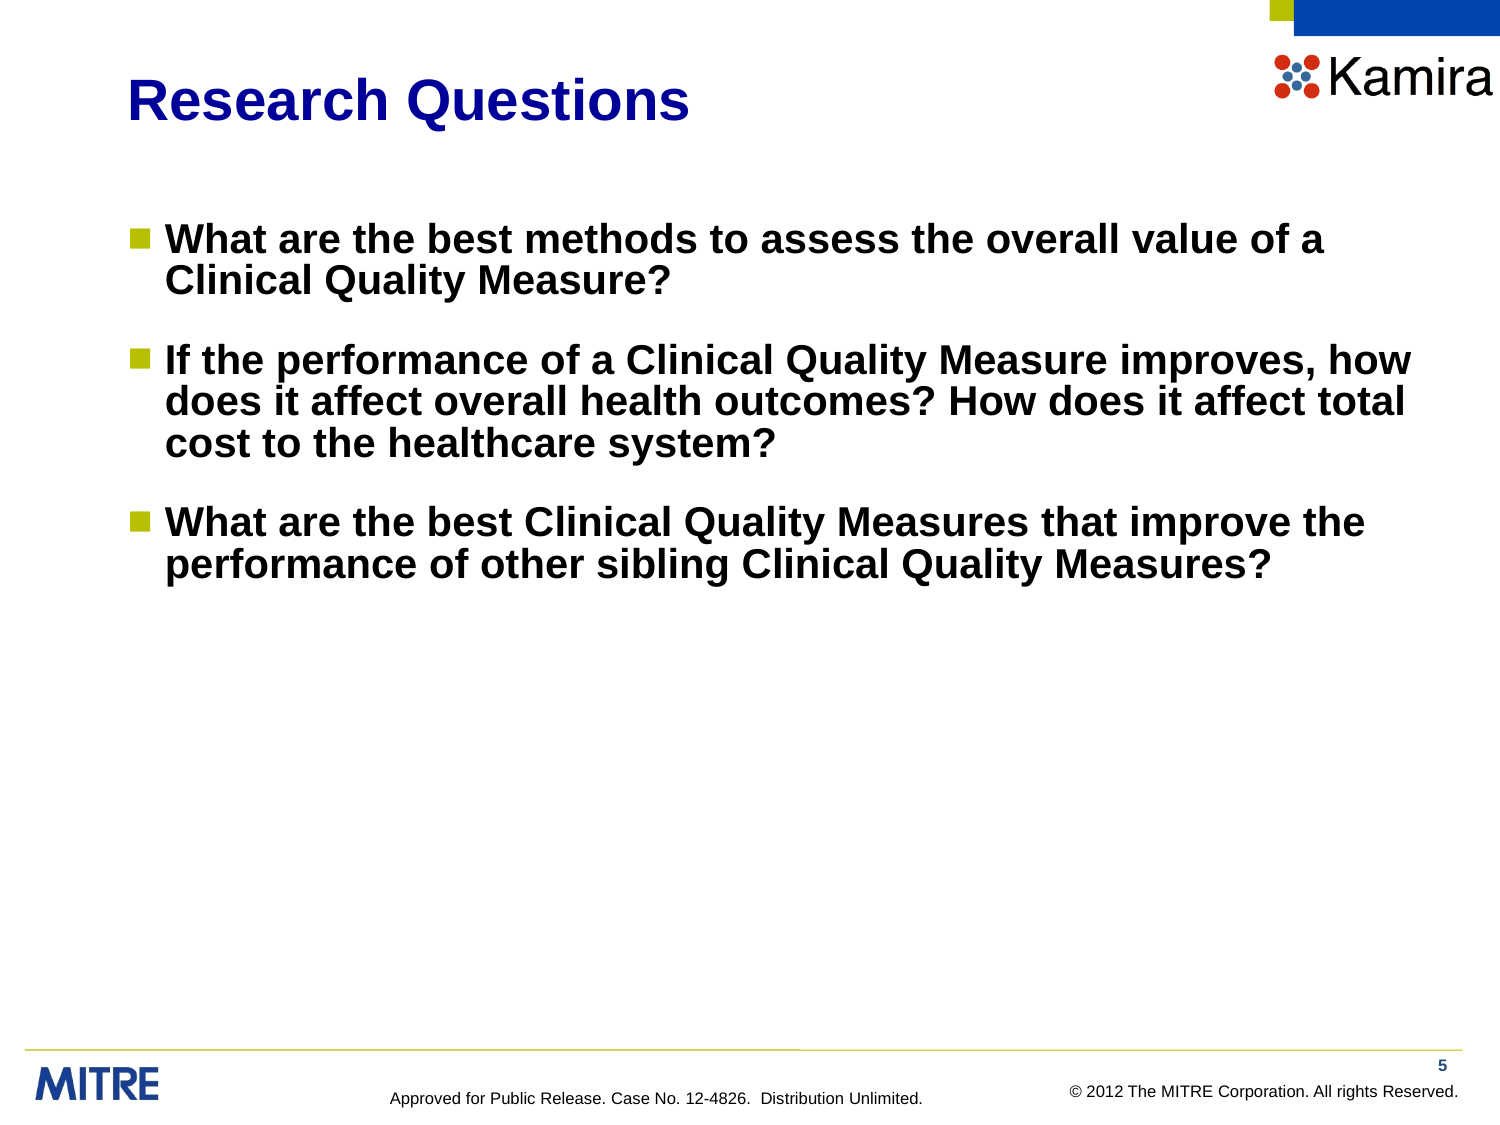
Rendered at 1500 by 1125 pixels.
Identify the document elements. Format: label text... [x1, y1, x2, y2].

picture [30, 1064, 163, 1106]
list What are the best methods to assess the overall value of a Clinical Quality Measure? If the performance of a Clinical Quality Measure improves, how does it affect overall health outcomes? How does it affect total cost to the healthcare system? What are the best Clinical Quality Measures that improve the performance of other sibling Clinical Quality Measures? [112, 212, 1434, 1002]
title Research Questions [112, 62, 1288, 151]
picture [1268, 38, 1499, 112]
slide_number 5 [1374, 1049, 1463, 1076]
